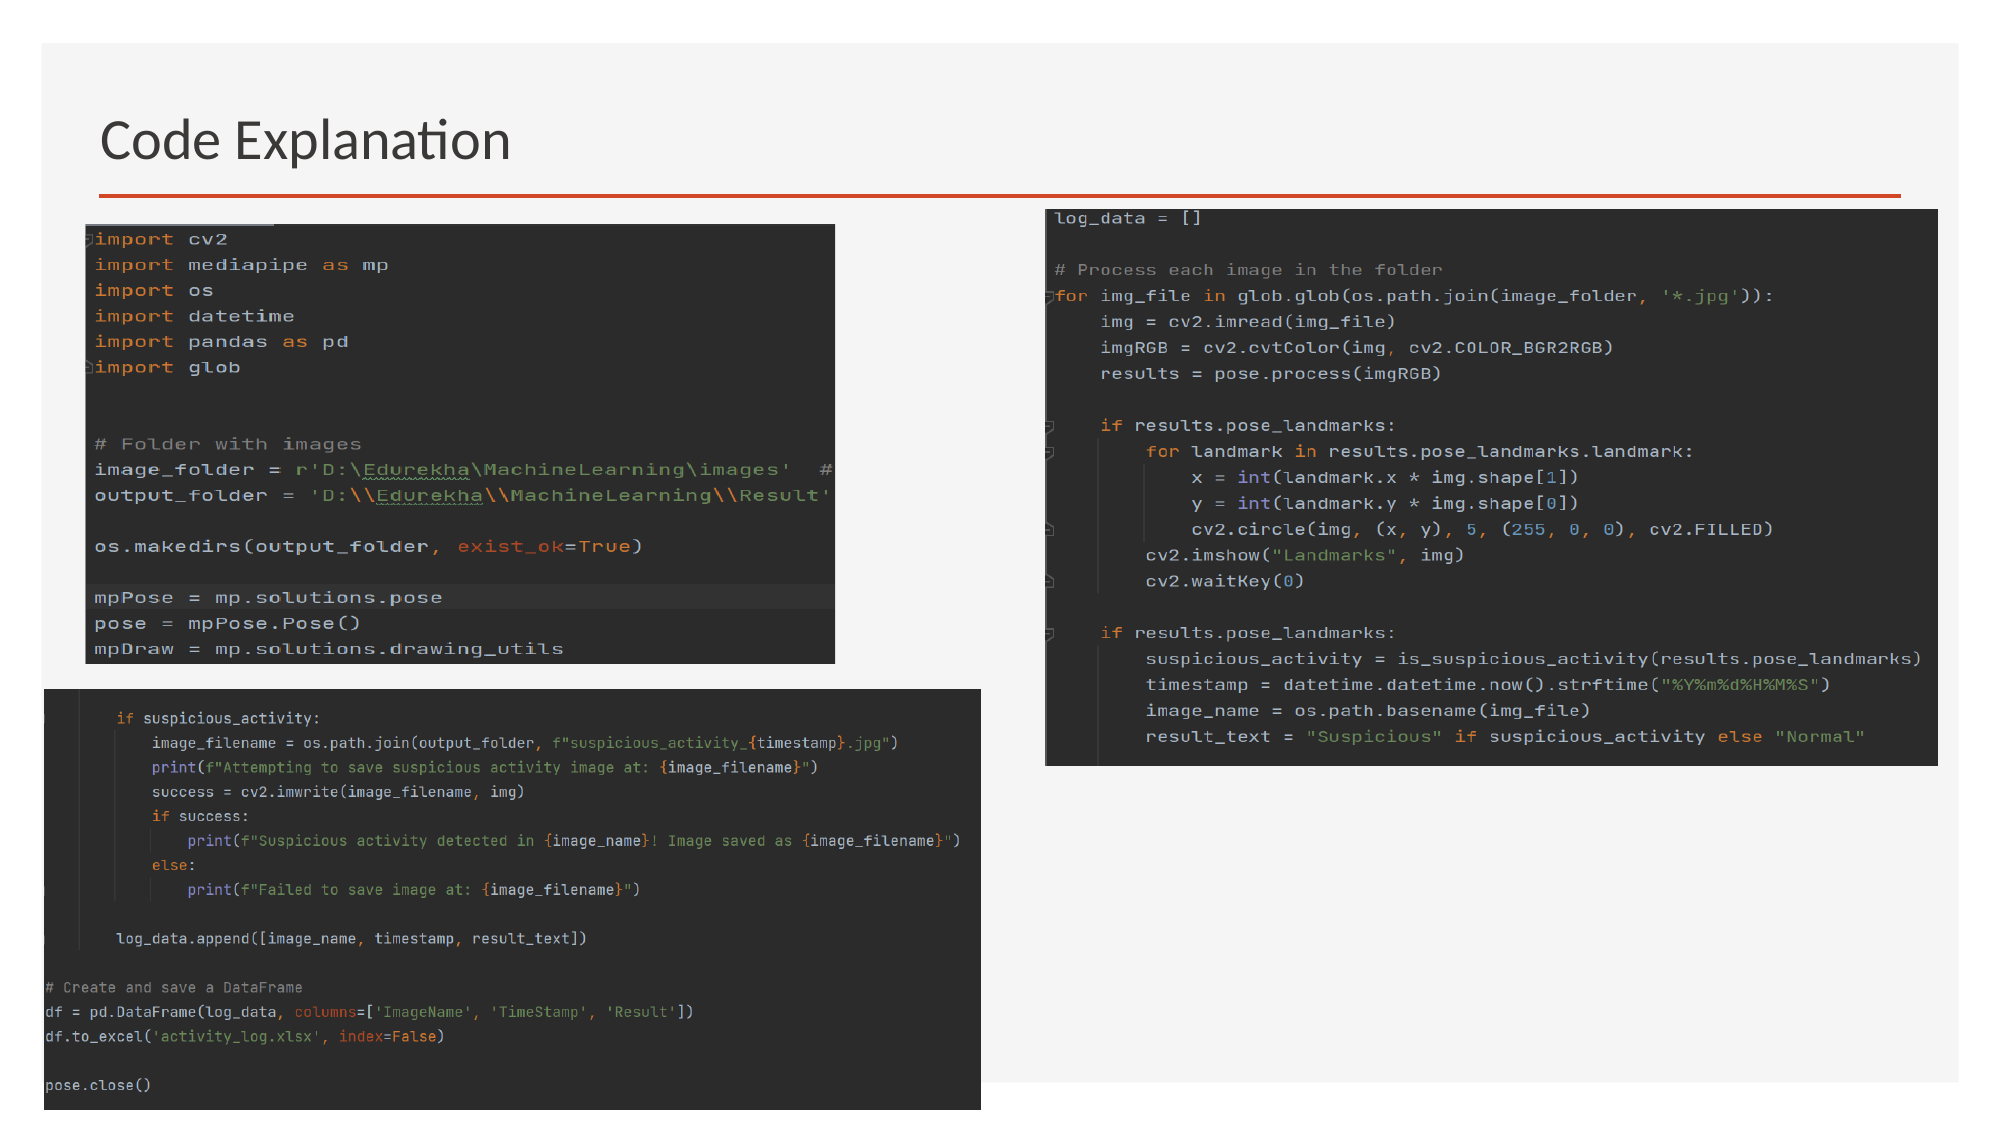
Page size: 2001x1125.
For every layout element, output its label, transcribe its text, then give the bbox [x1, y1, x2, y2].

title Code Explanation [85, 73, 1214, 179]
picture [85, 224, 836, 664]
picture [44, 689, 981, 1110]
picture [1045, 209, 1938, 766]
